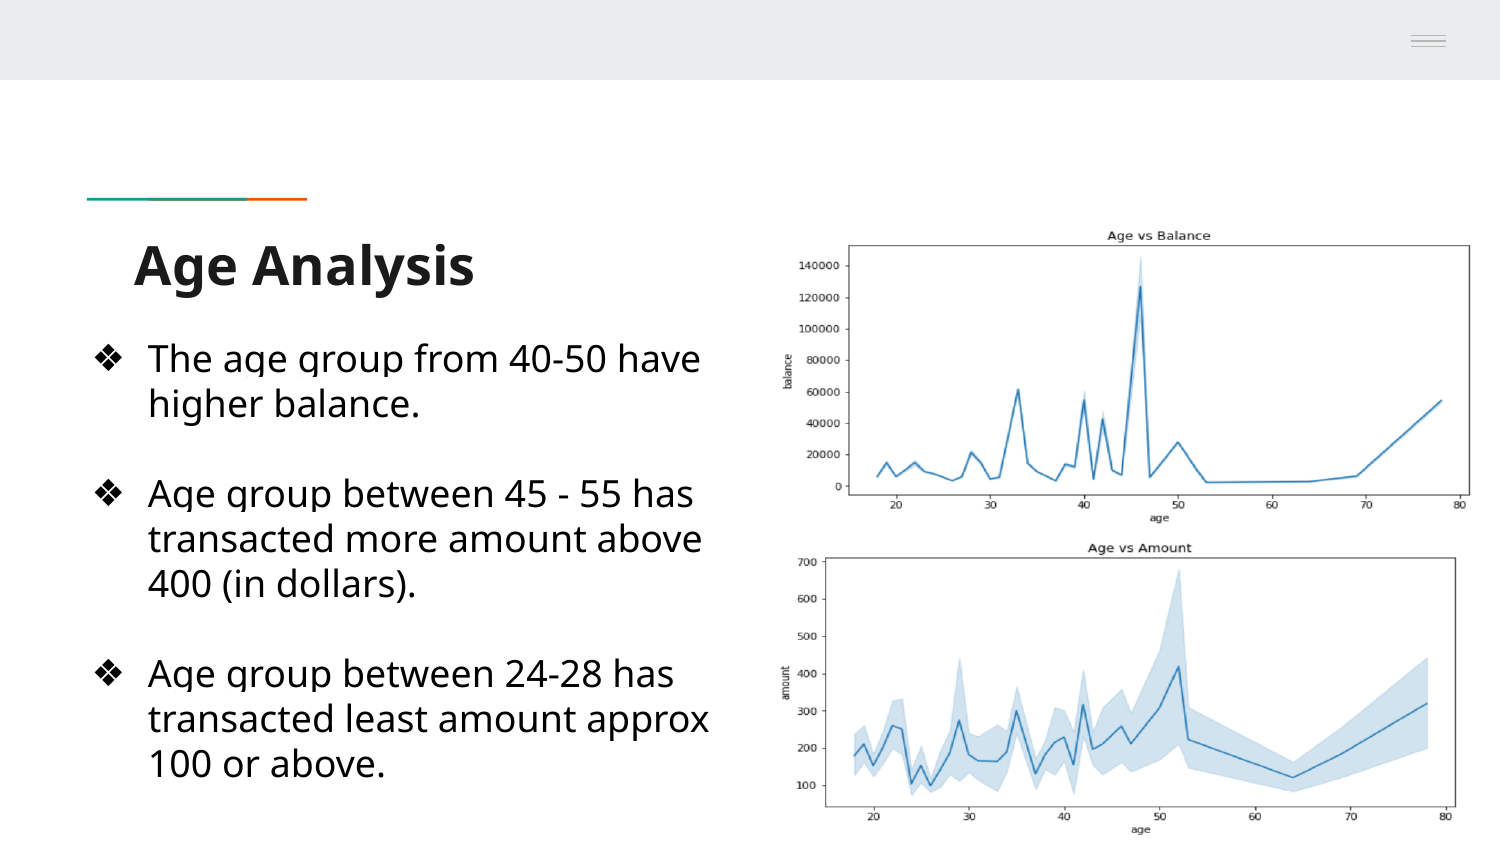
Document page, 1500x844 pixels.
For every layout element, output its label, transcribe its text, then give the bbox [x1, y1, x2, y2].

title Age Analysis [119, 216, 765, 305]
picture [767, 215, 1500, 840]
text_box The age group from 40-50 have higher balance. Age group between 45 - 55 has transacted more amount above 400 (in dollars). Age group between 24-28 has transacted least amount approx 100 or above. [57, 319, 733, 821]
